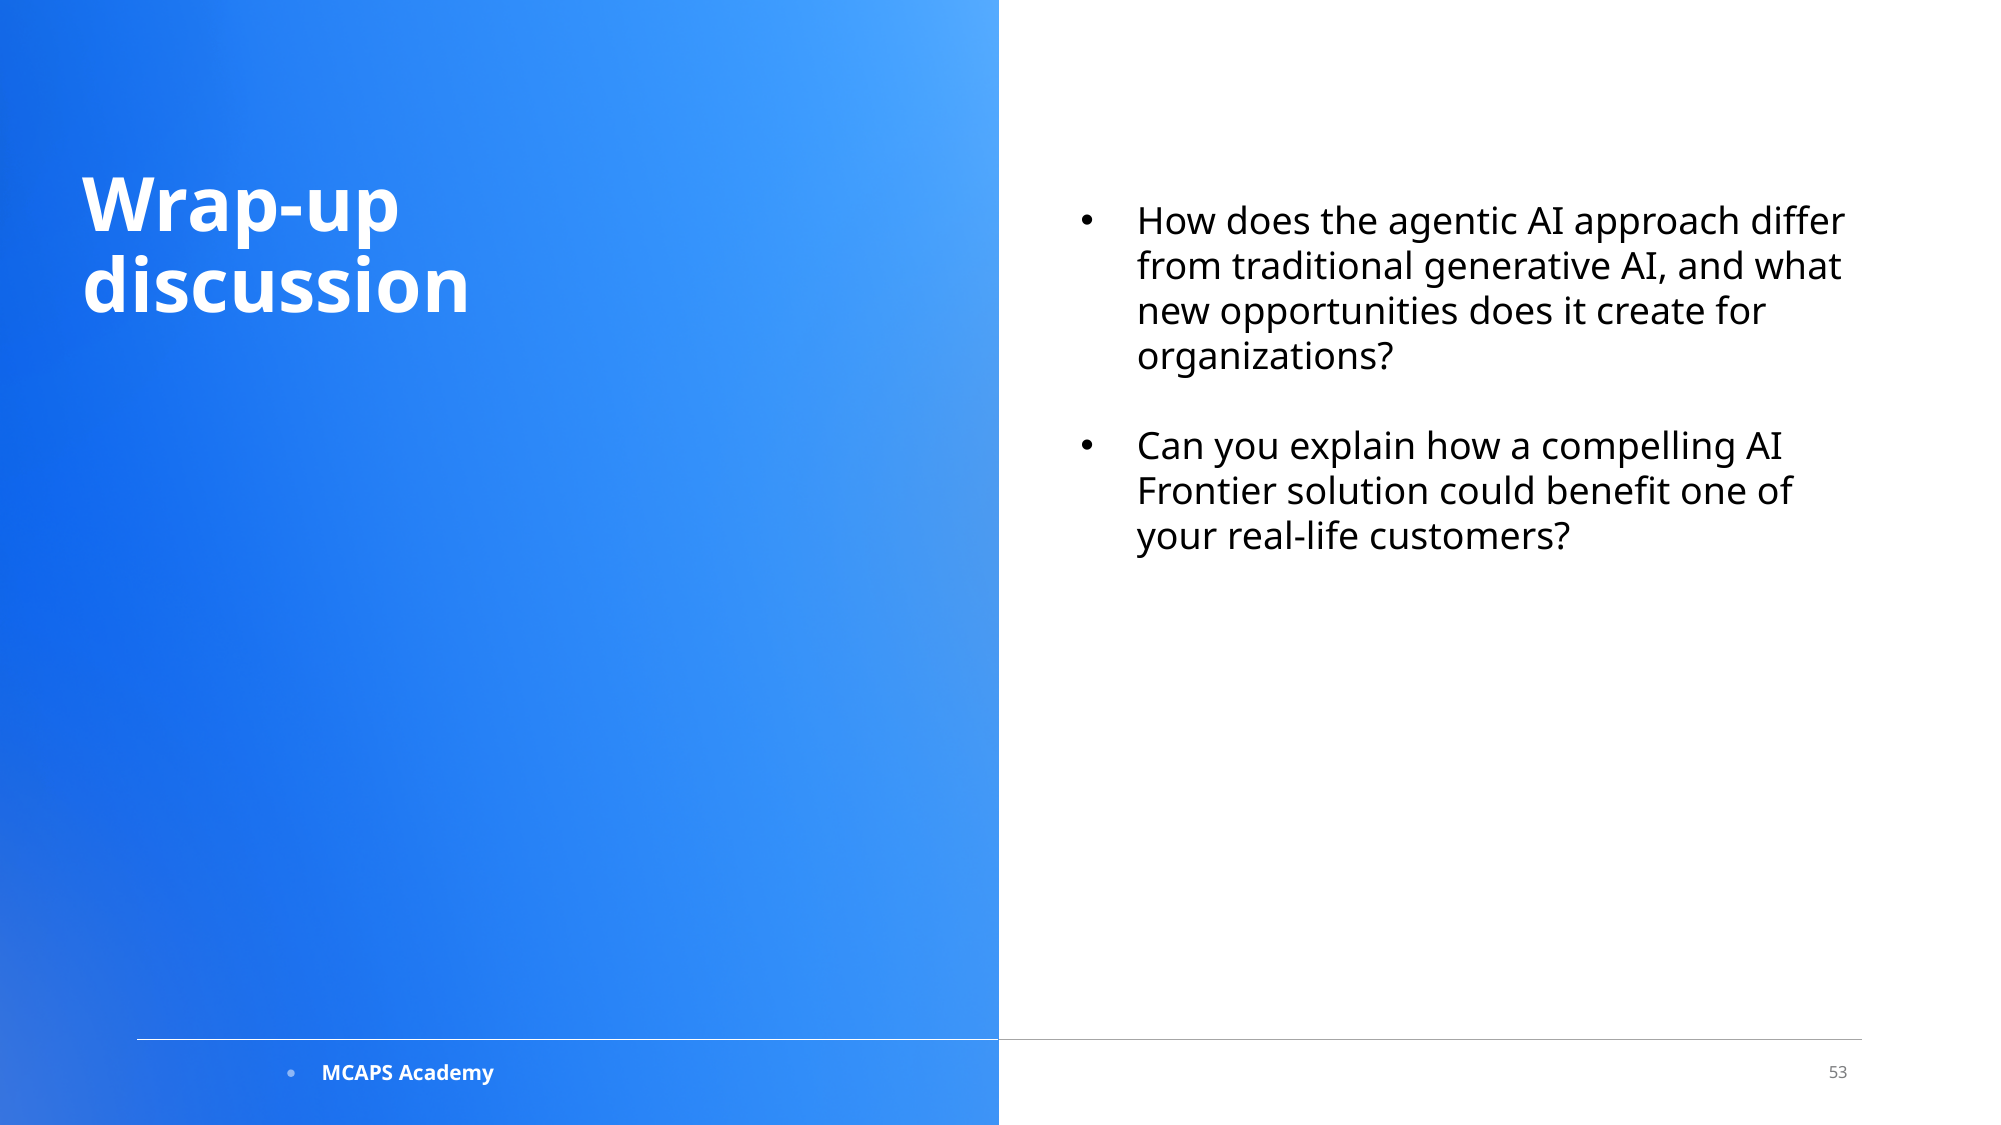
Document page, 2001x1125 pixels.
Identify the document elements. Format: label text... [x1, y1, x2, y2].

slide_number 53 [1412, 1054, 1863, 1088]
title Wrap-up discussion [82, 167, 767, 356]
text_box How does the agentic AI approach differ from traditional generative AI, and what new opportunities does it create for organizations? Can you explain how a compelling AI Frontier solution could benefit one of your real-life customers? [1065, 189, 1863, 564]
picture [0, 0, 999, 1125]
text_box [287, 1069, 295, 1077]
